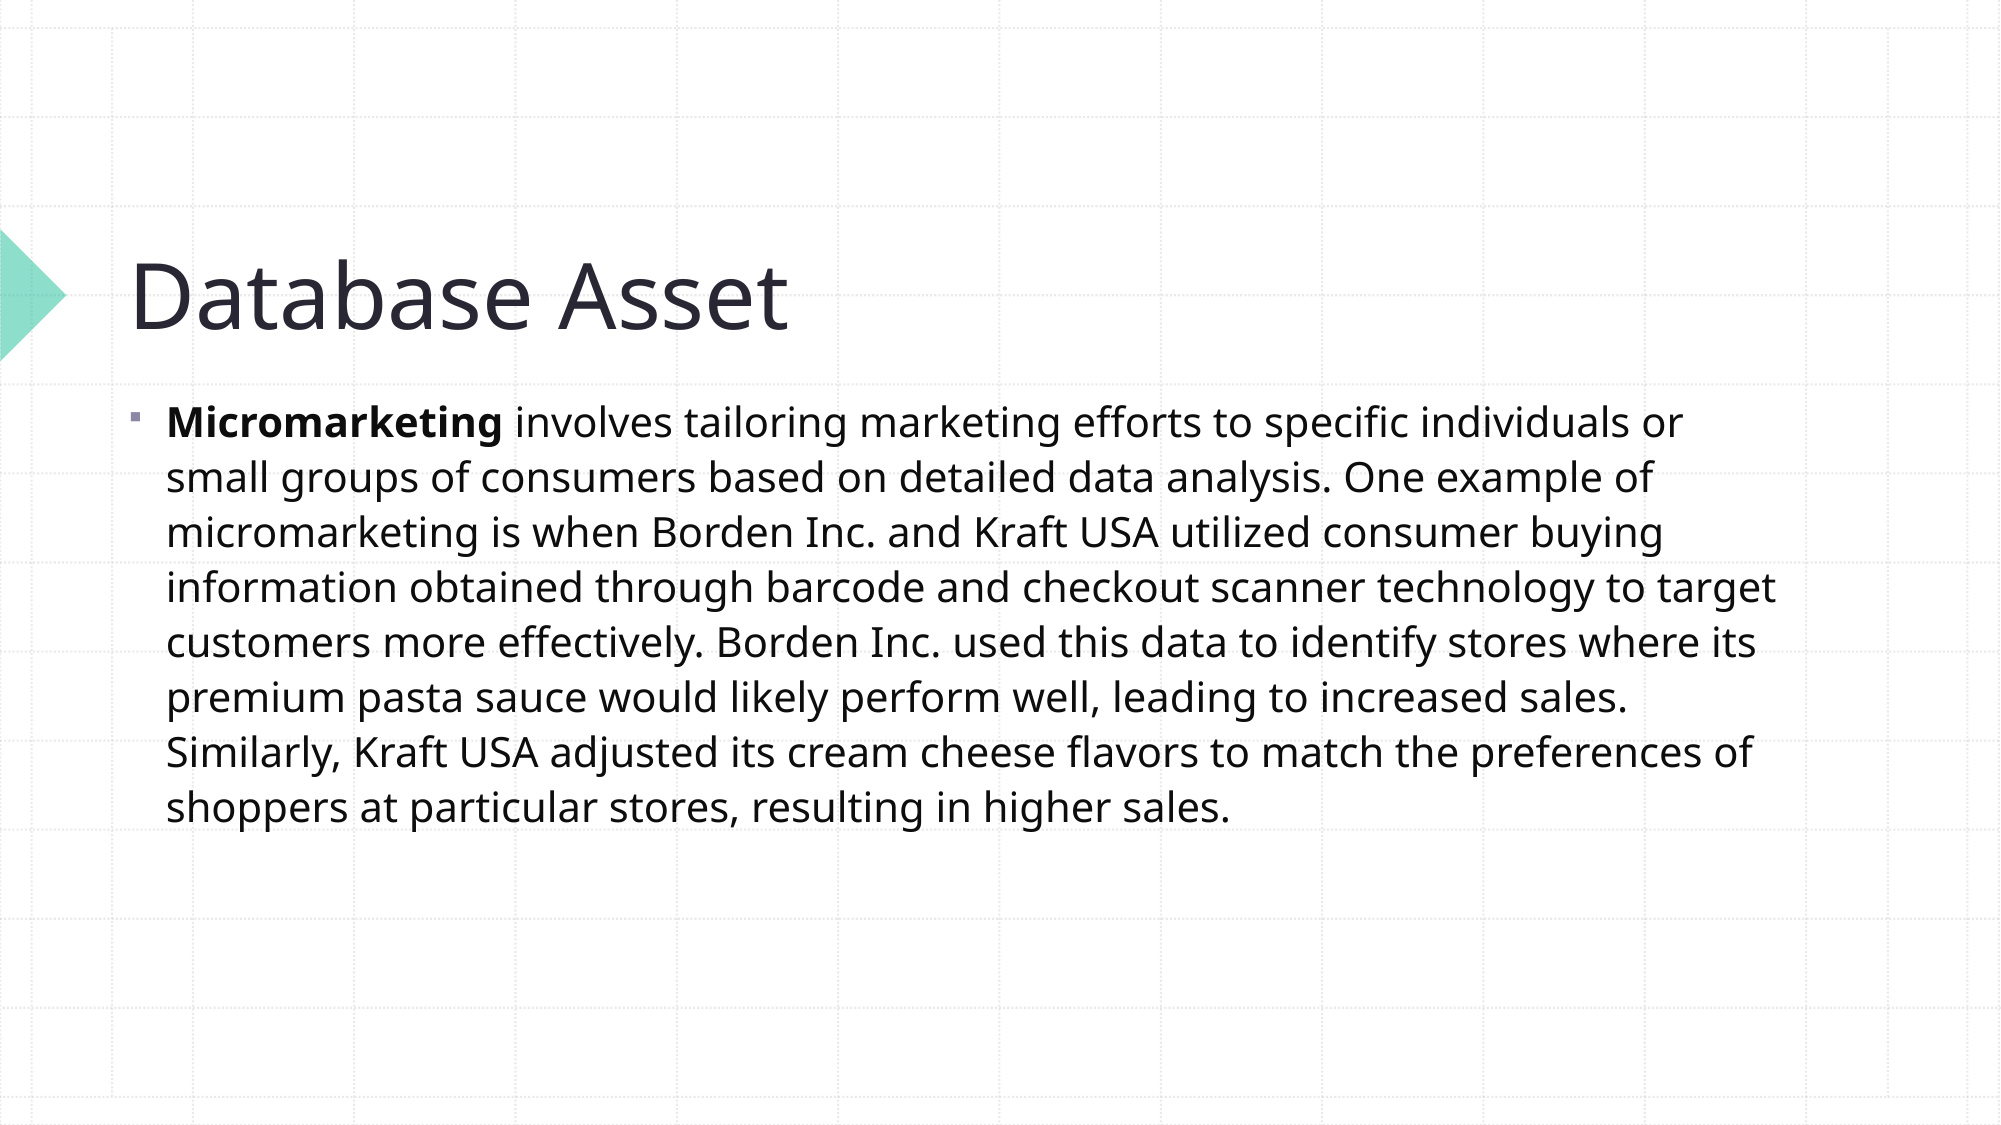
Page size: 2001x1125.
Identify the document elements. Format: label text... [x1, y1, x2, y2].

list Micromarketing involves tailoring marketing efforts to specific individuals or small groups of consumers based on detailed data analysis. One example of micromarketing is when Borden Inc. and Kraft USA utilized consumer buying information obtained through barcode and checkout scanner technology to target customers more effectively. Borden Inc. used this data to identify stores where its premium pasta sauce would likely perform well, leading to increased sales. Similarly, Kraft USA adjusted its cream cheese flavors to match the preferences of shoppers at particular stores, resulting in higher sales. [113, 383, 1808, 969]
title Database Asset [113, 119, 1808, 356]
